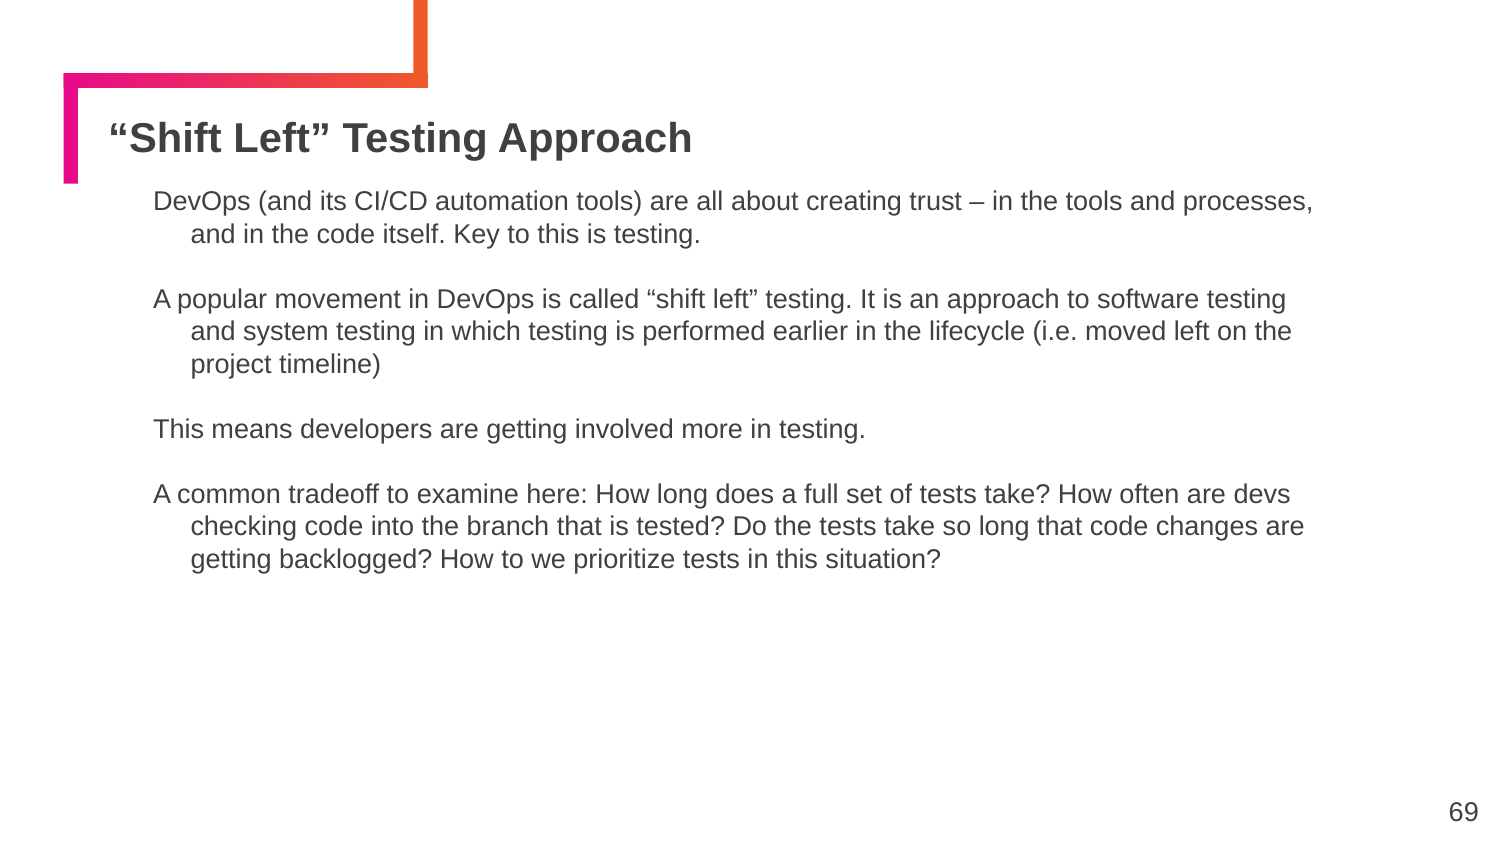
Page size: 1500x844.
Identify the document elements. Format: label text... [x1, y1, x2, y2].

title “Shift Left” Testing Approach [100, 117, 1455, 169]
slide_number 69 [1403, 779, 1494, 844]
subtitle DevOps (and its CI/CD automation tools) are all about creating trust – in the tools and processes, and in the code itself. Key to this is testing. A popular movement in DevOps is called “shift left” testing. It is an approach to software testing and system testing in which testing is performed earlier in the lifecycle (i.e. moved left on the project timeline) This means developers are getting involved more in testing. A common tradeoff to examine here: How long does a full set of tests take? How often are devs checking code into the branch that is tested? Do the tests take so long that code changes are getting backlogged? How to we prioritize tests in this situation? [100, 168, 1352, 690]
